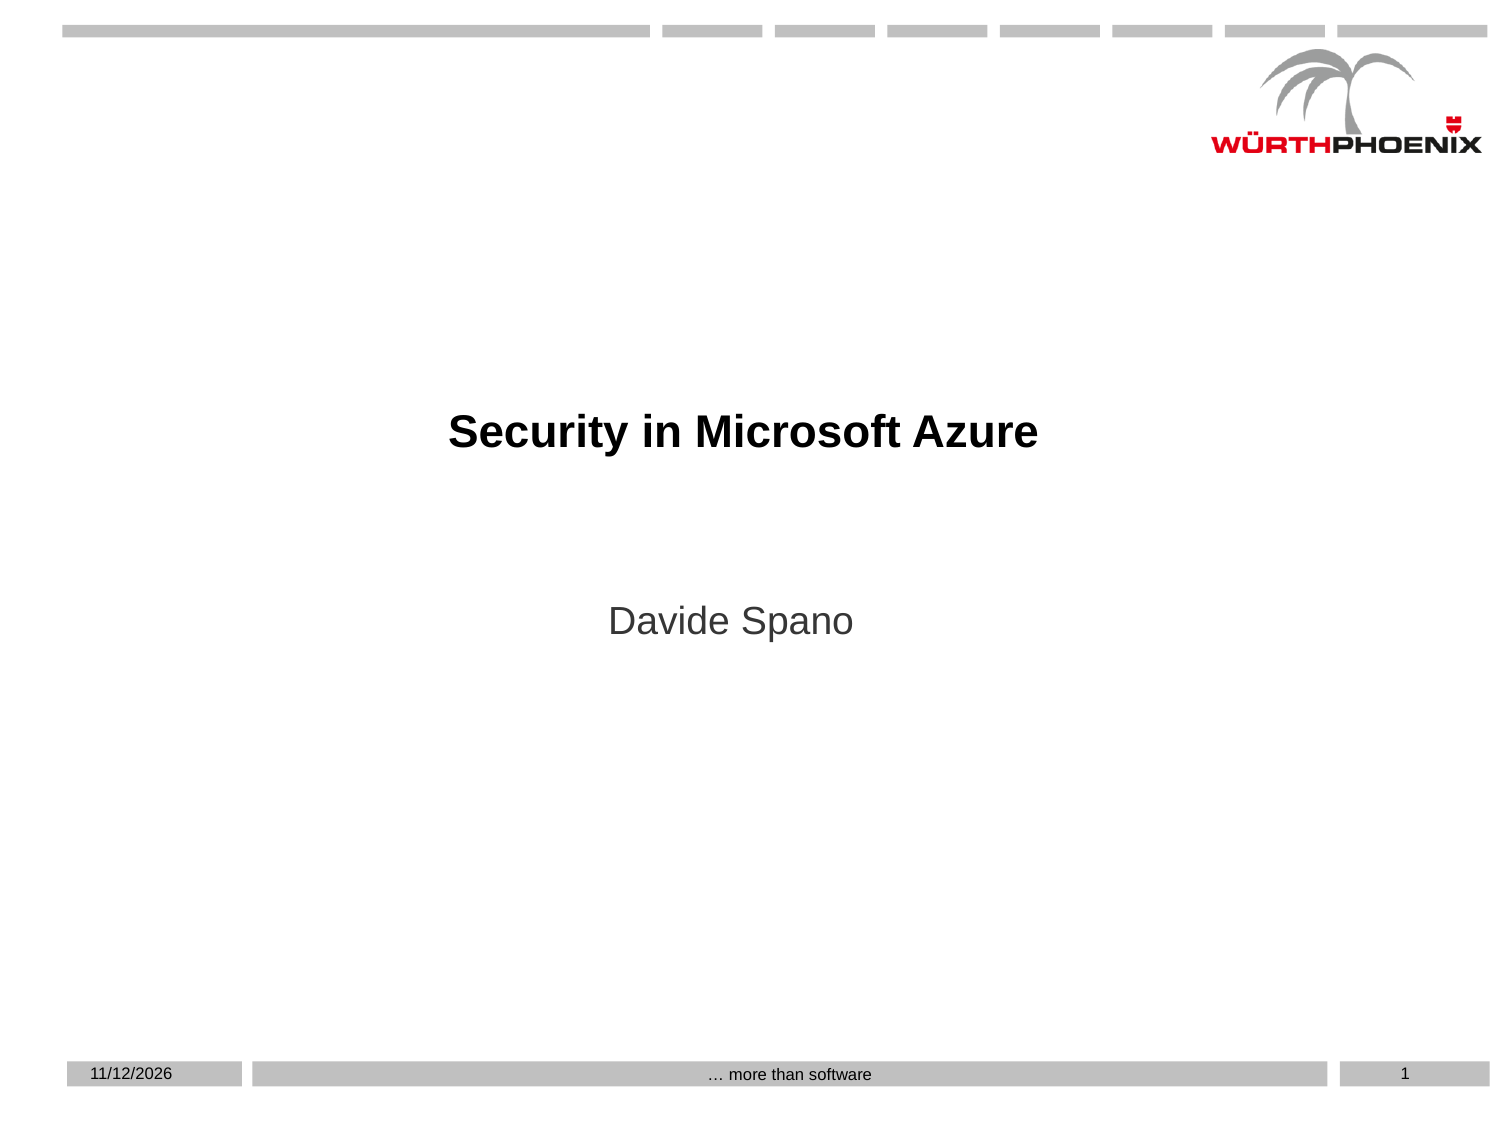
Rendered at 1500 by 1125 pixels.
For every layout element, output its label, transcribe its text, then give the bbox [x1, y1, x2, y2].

slide_number 1 [1074, 1042, 1425, 1103]
picture [1211, 49, 1482, 153]
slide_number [75, 1042, 425, 1103]
title Security in Microsoft Azure [359, 375, 1129, 538]
subtitle Davide Spano [562, 587, 900, 650]
